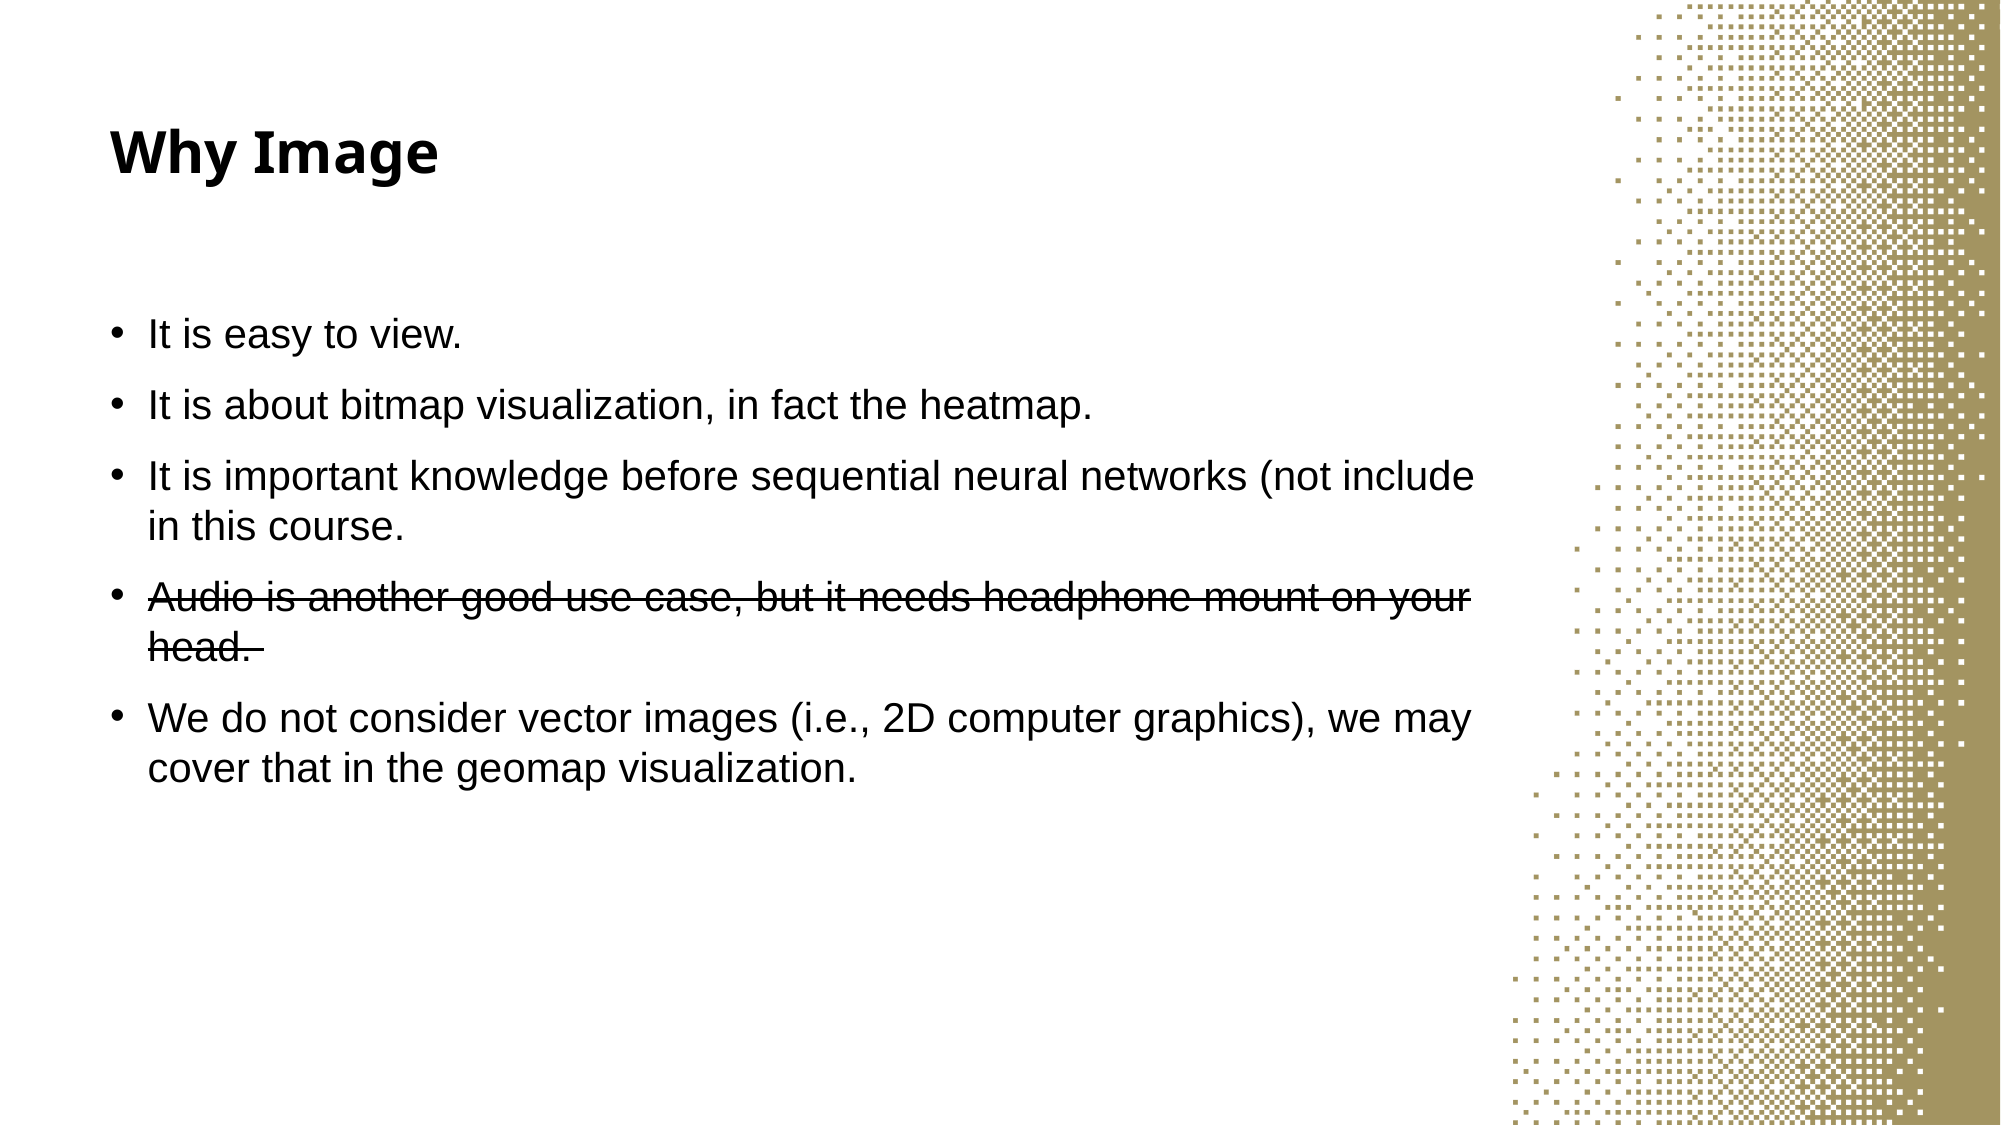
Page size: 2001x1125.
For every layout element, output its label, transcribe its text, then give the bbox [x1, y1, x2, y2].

title Why Image [110, 116, 1506, 299]
list It is easy to view. It is about bitmap visualization, in fact the heatmap. It is important knowledge before sequential neural networks (not include in this course. Audio is another good use case, but it needs headphone mount on your head. We do not consider vector images (i.e., 2D computer graphics), we may cover that in the geomap visualization. [110, 299, 1506, 957]
picture [1505, 0, 2001, 1125]
